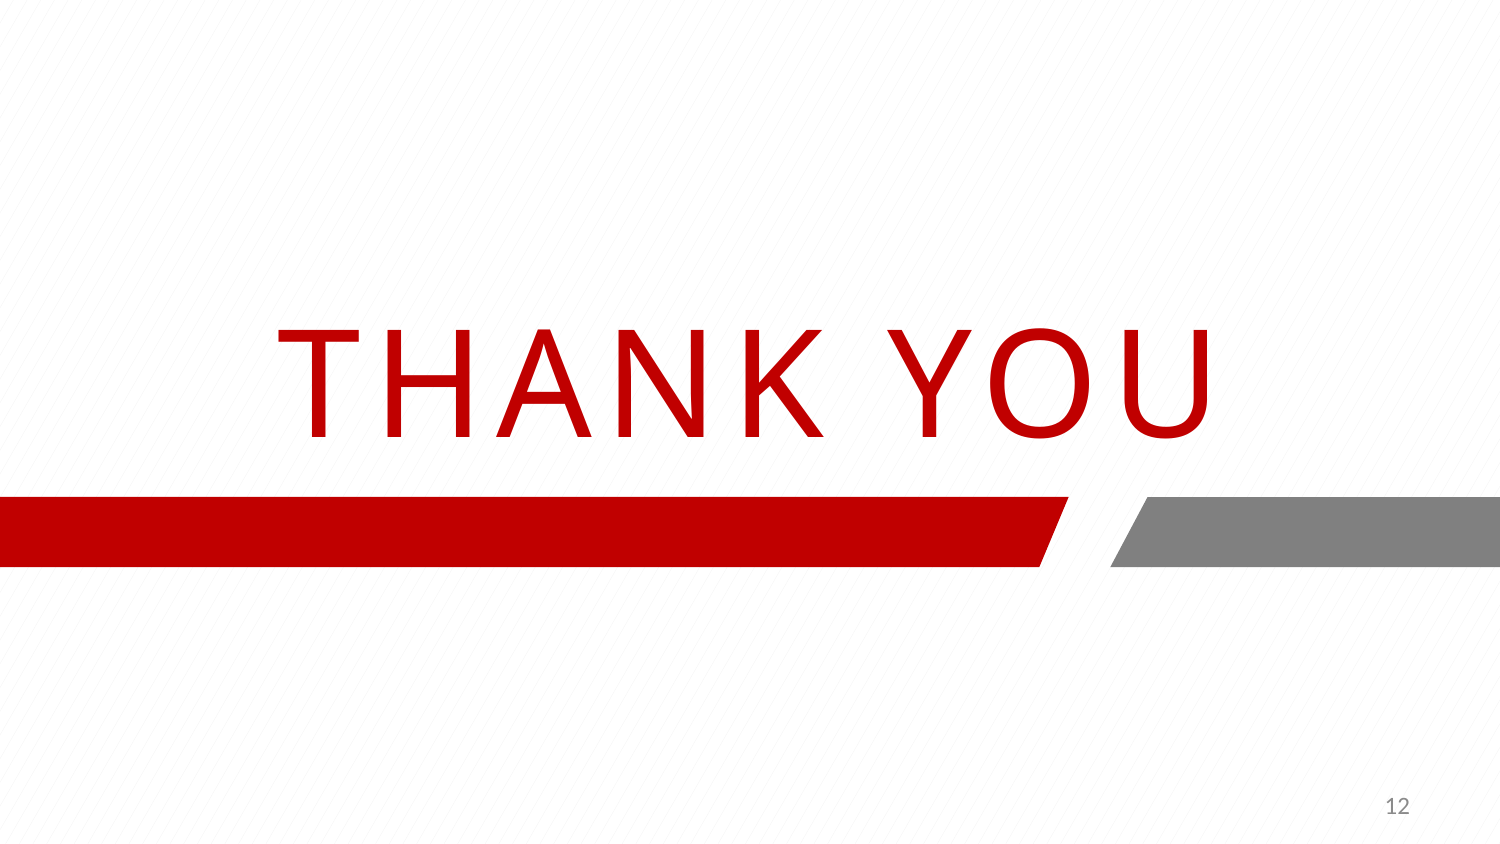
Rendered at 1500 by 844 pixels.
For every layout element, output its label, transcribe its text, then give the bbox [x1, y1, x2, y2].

slide_number 12 [1074, 782, 1425, 827]
text_box THANK YOU [194, 280, 1306, 475]
text_box [1108, 494, 1500, 570]
text_box [0, 494, 1071, 570]
